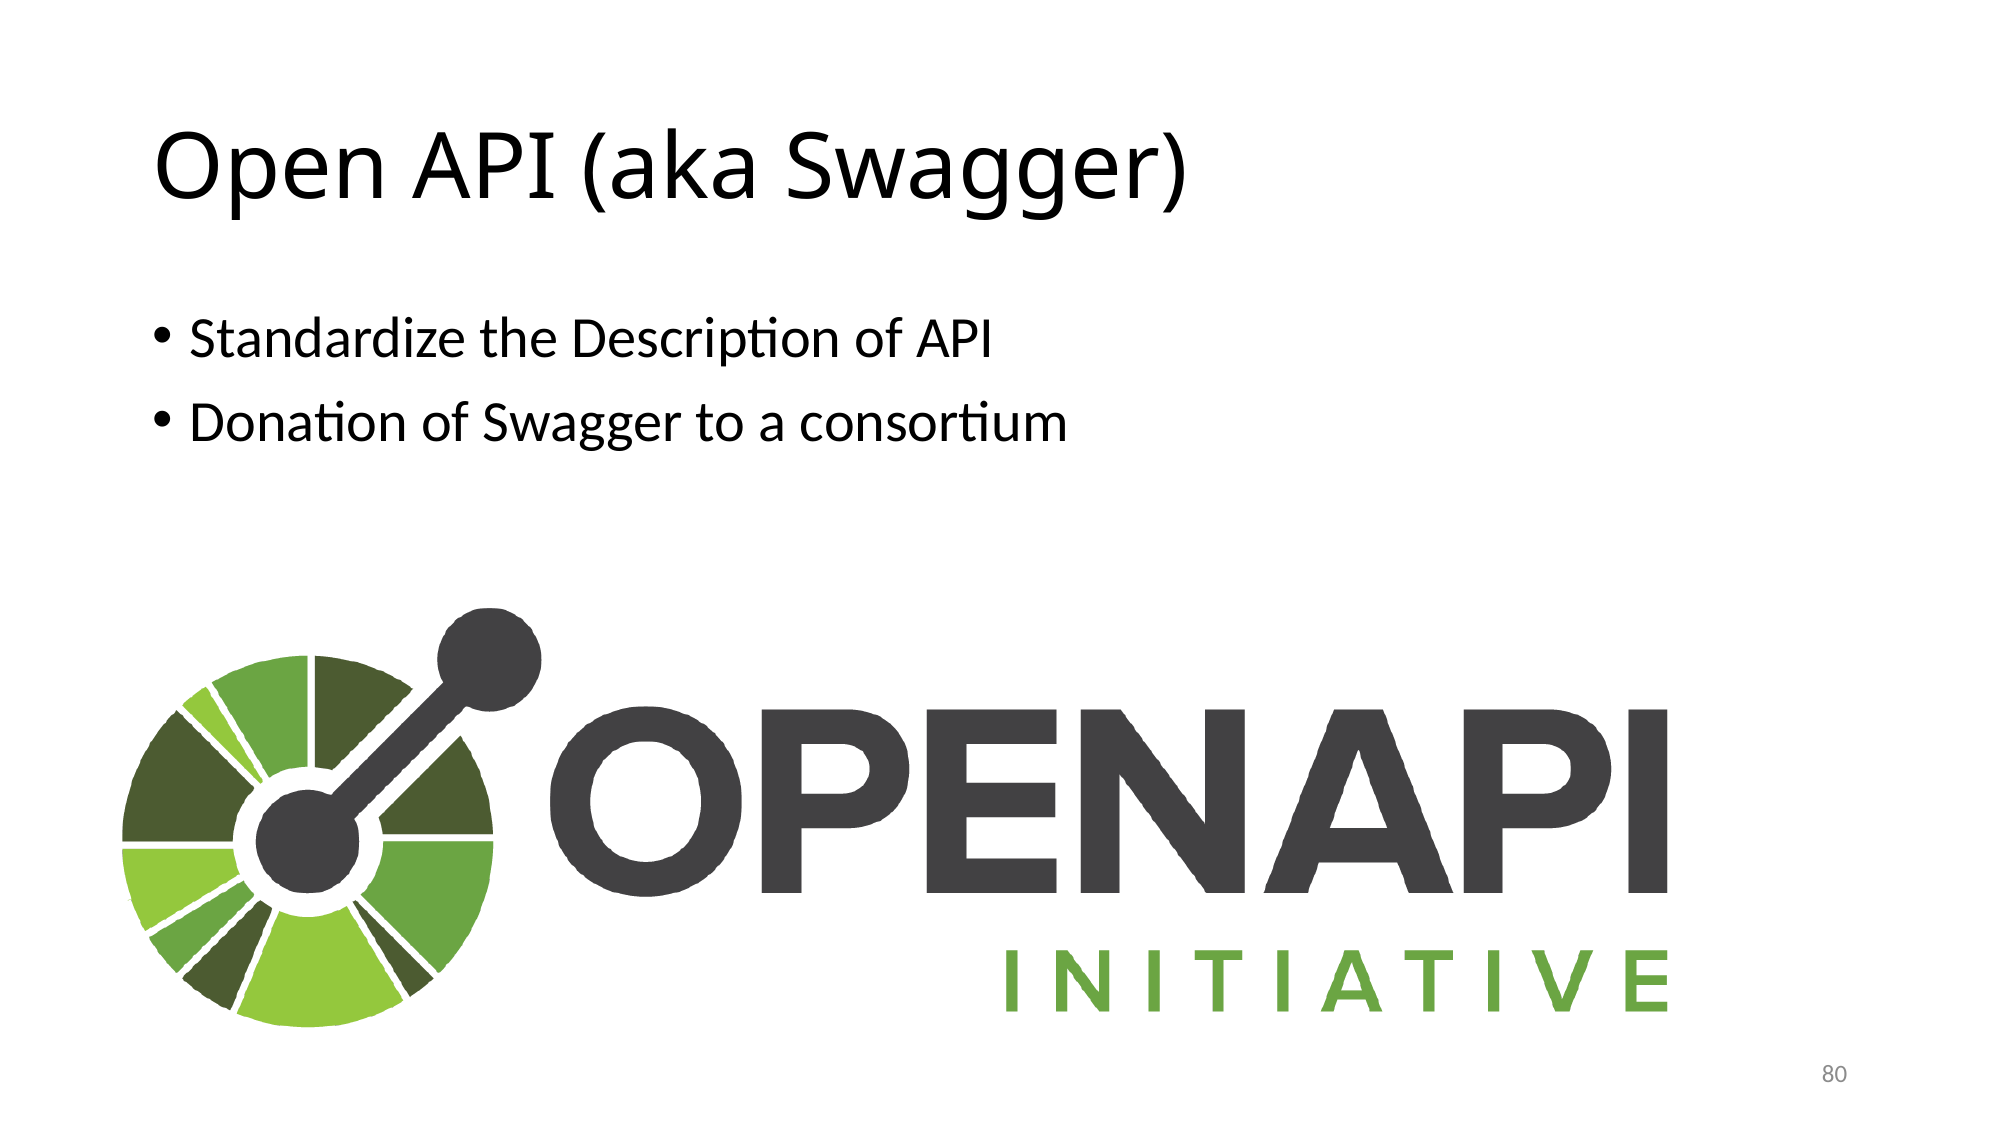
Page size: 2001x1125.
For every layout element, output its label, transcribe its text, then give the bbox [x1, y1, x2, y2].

list Standardize the Description of API Donation of Swagger to a consortium [137, 299, 1863, 1014]
slide_number 80 [1412, 1042, 1863, 1103]
title Open API (aka Swagger) [137, 59, 1863, 278]
picture [88, 573, 1701, 1061]
